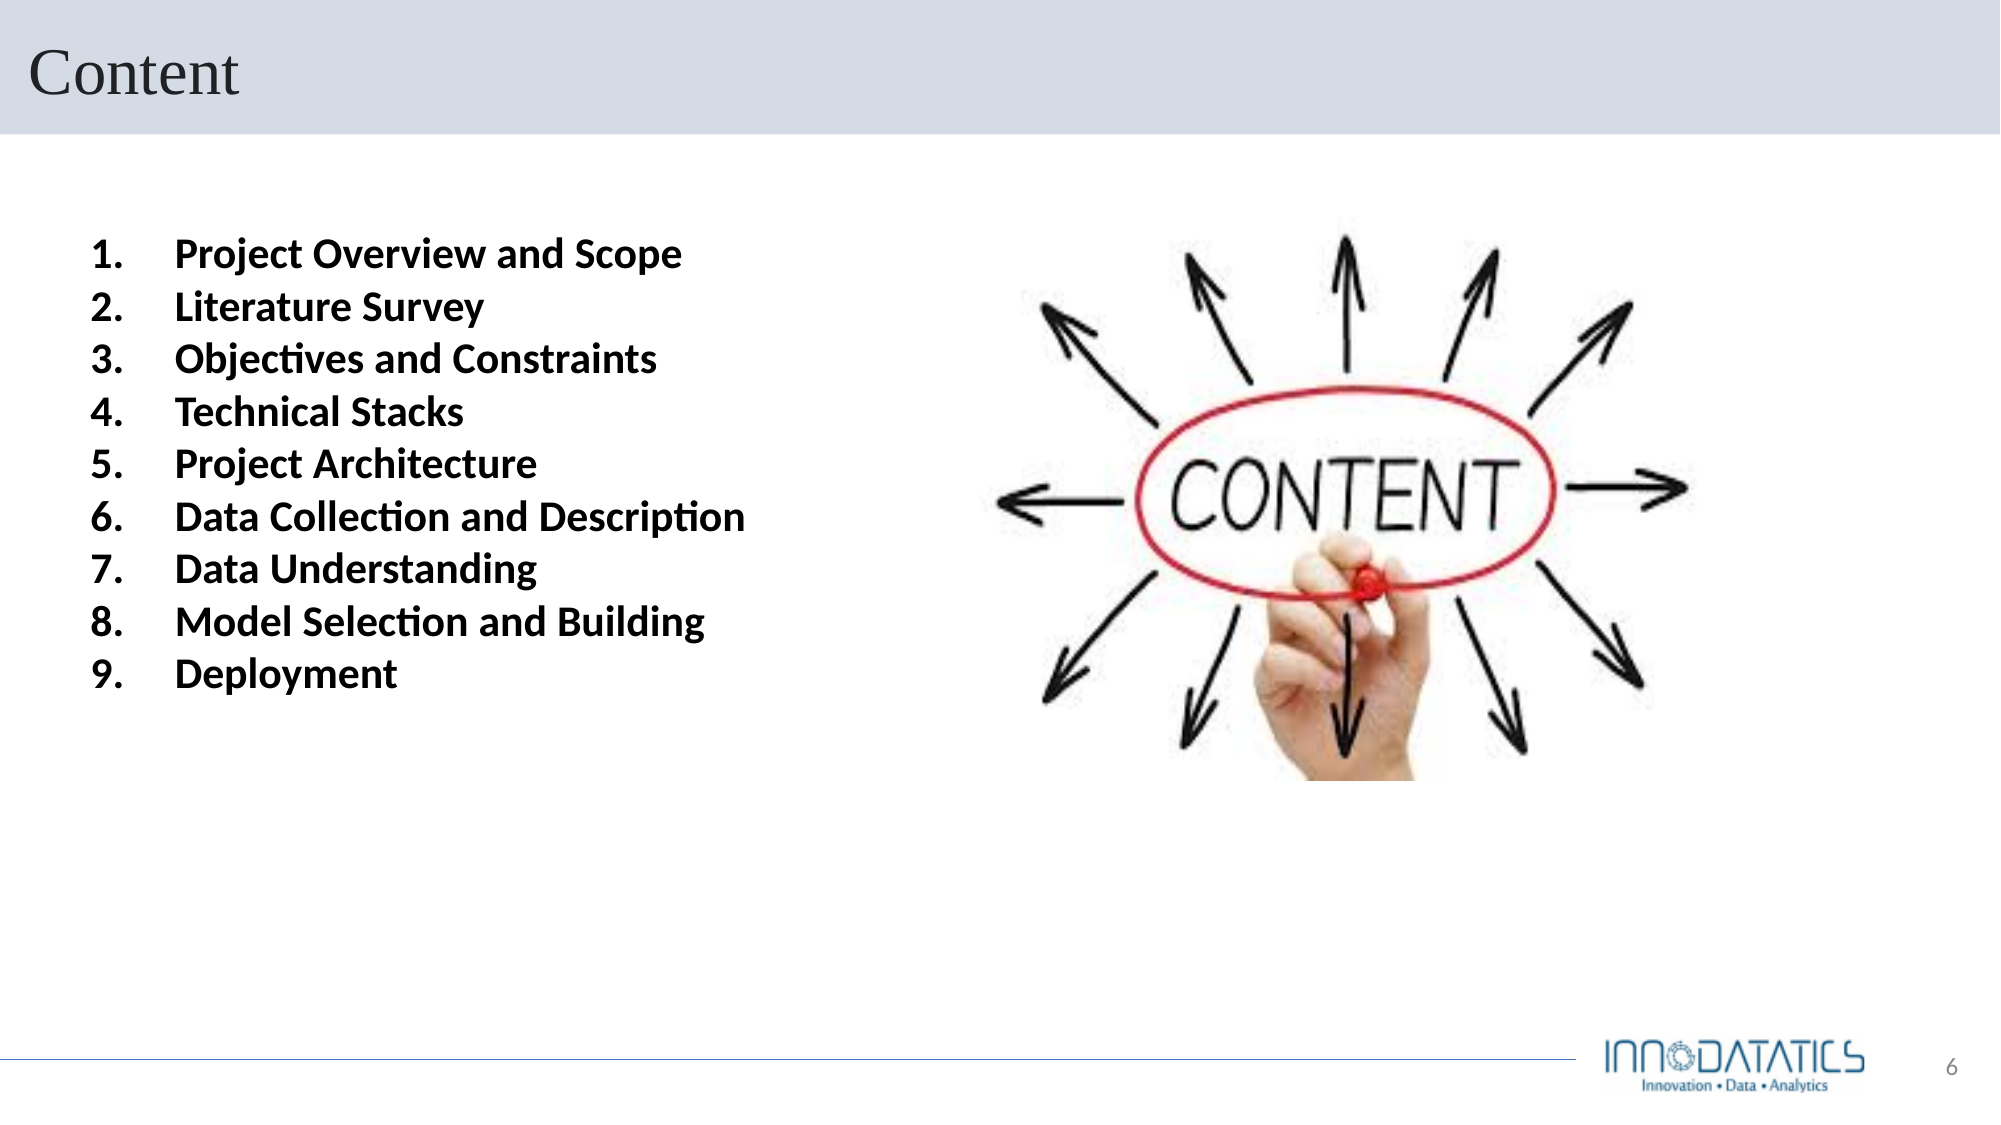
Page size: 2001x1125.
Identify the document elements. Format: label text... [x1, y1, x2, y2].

picture [1603, 1038, 1865, 1093]
title Content [13, 0, 1739, 150]
slide_number 6 [1909, 1041, 1974, 1090]
text_box Project Overview and Scope Literature Survey Objectives and Constraints Technical Stacks Project Architecture Data Collection and Description Data Understanding Model Selection and Building Deployment [75, 217, 952, 914]
picture [979, 217, 1706, 781]
